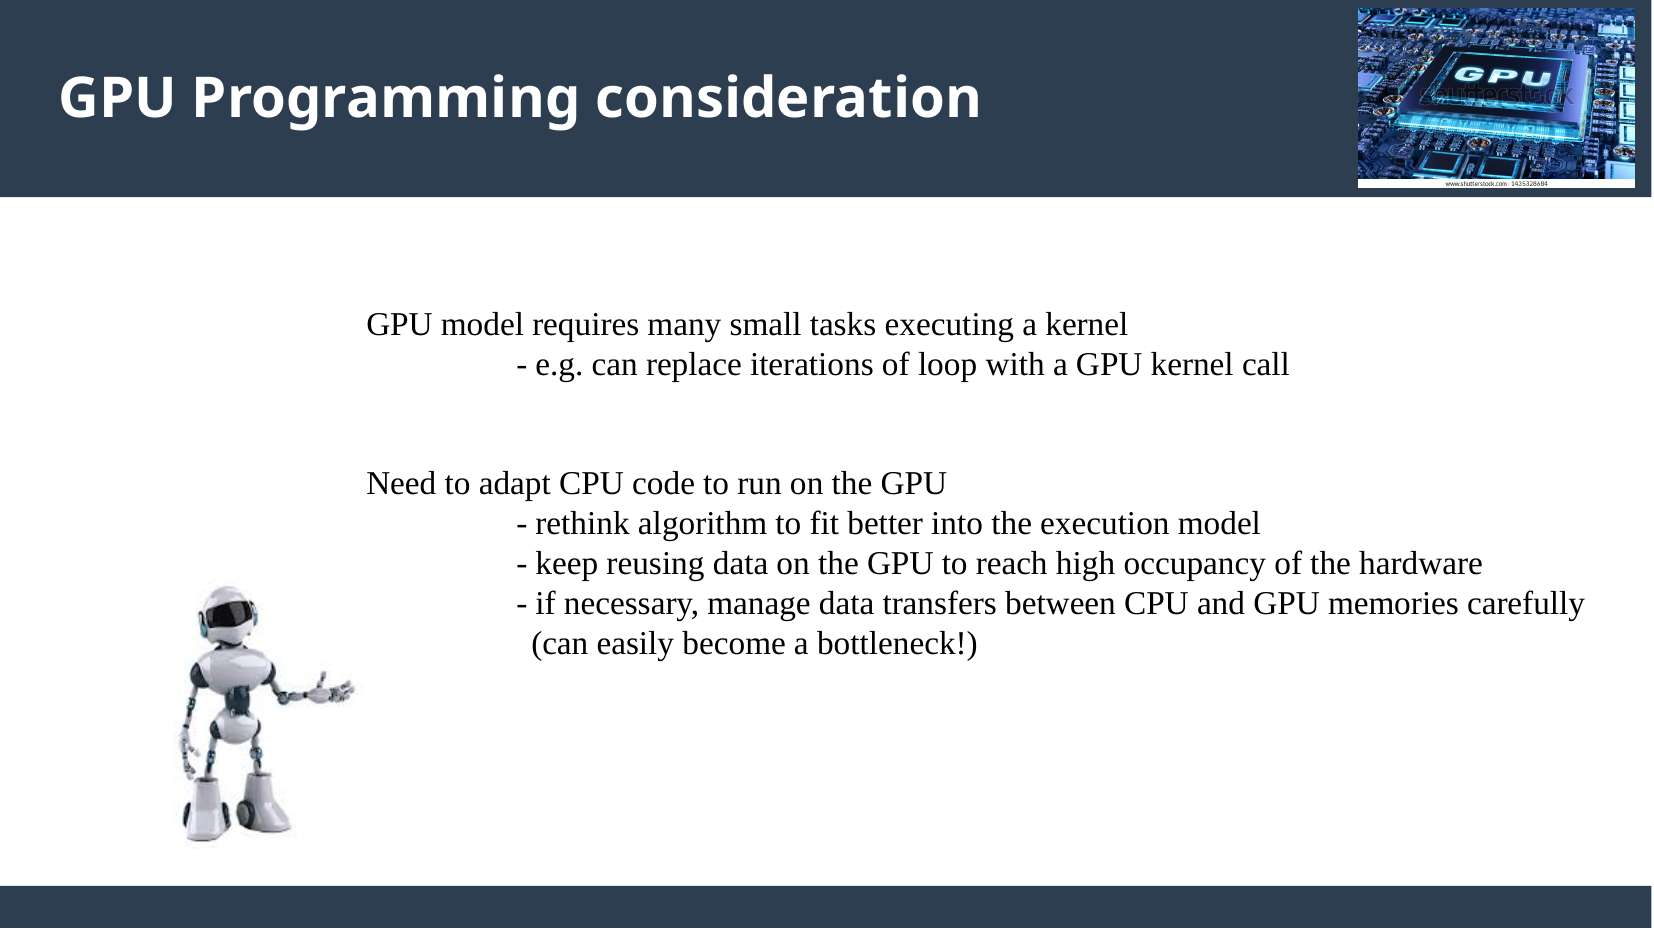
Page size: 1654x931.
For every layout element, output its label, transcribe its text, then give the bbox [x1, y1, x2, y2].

picture [1358, 8, 1636, 188]
picture [40, 578, 424, 849]
text_box GPU model requires many small tasks executing a kernel - e.g. can replace iterations of loop with a GPU kernel call Need to adapt CPU code to run on the GPU - rethink algorithm to fit better into the execution model - keep reusing data on the GPU to reach high occupancy of the hardware - if necessary, manage data transfers between CPU and GPU memories carefully (can easily become a bottleneck!) [351, 249, 1606, 684]
text_box GPU Programming consideration [58, 37, 1352, 153]
